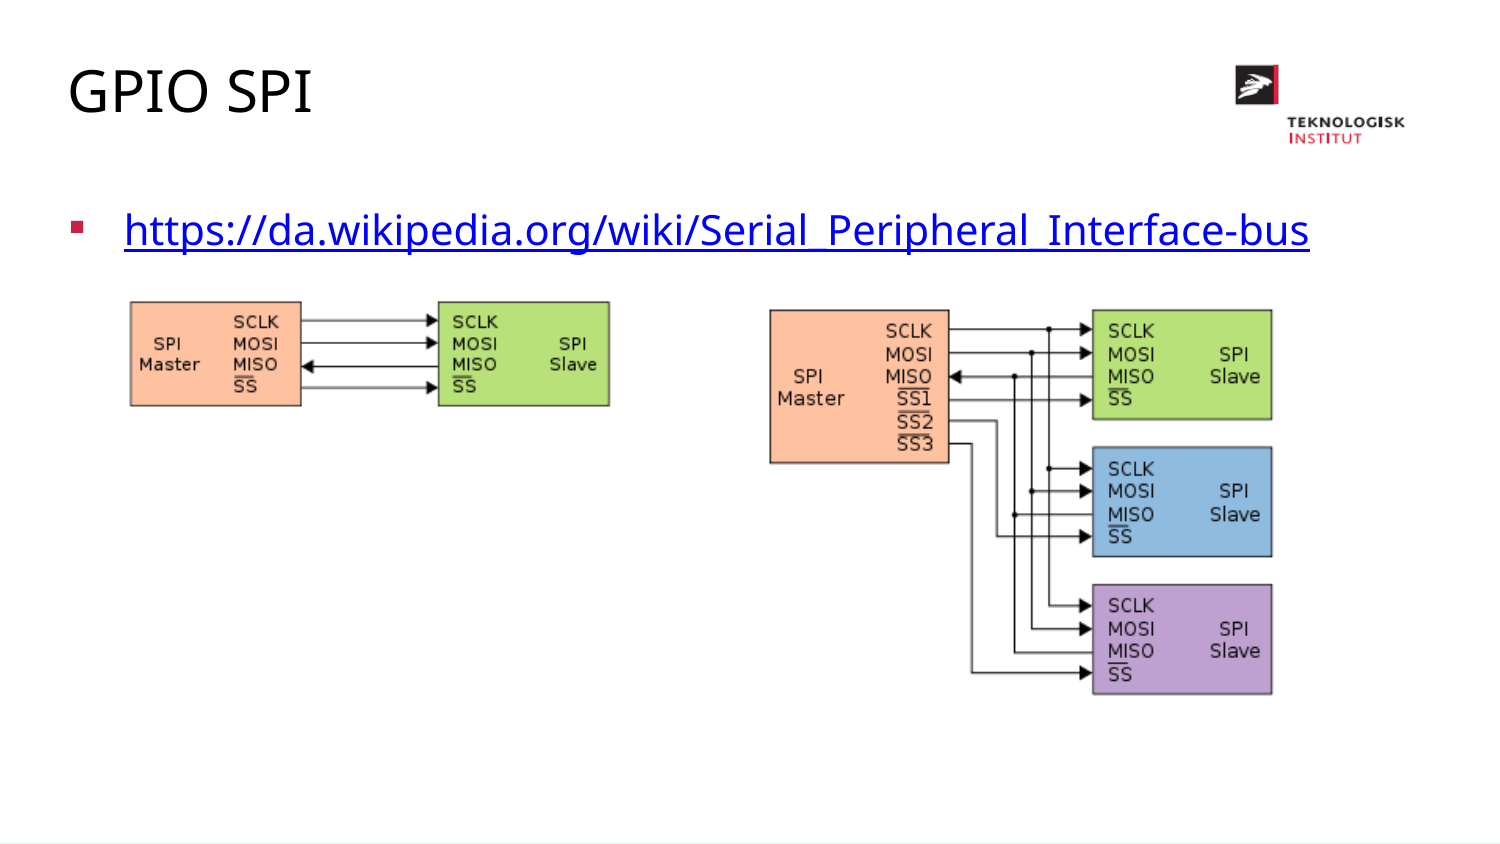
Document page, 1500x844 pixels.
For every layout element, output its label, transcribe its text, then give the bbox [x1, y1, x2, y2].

picture [100, 275, 648, 447]
list https://da.wikipedia.org/wiki/Serial_Peripheral_Interface-bus [46, 183, 1447, 418]
list GPIO SPI [46, 33, 1063, 185]
picture [751, 291, 1299, 727]
